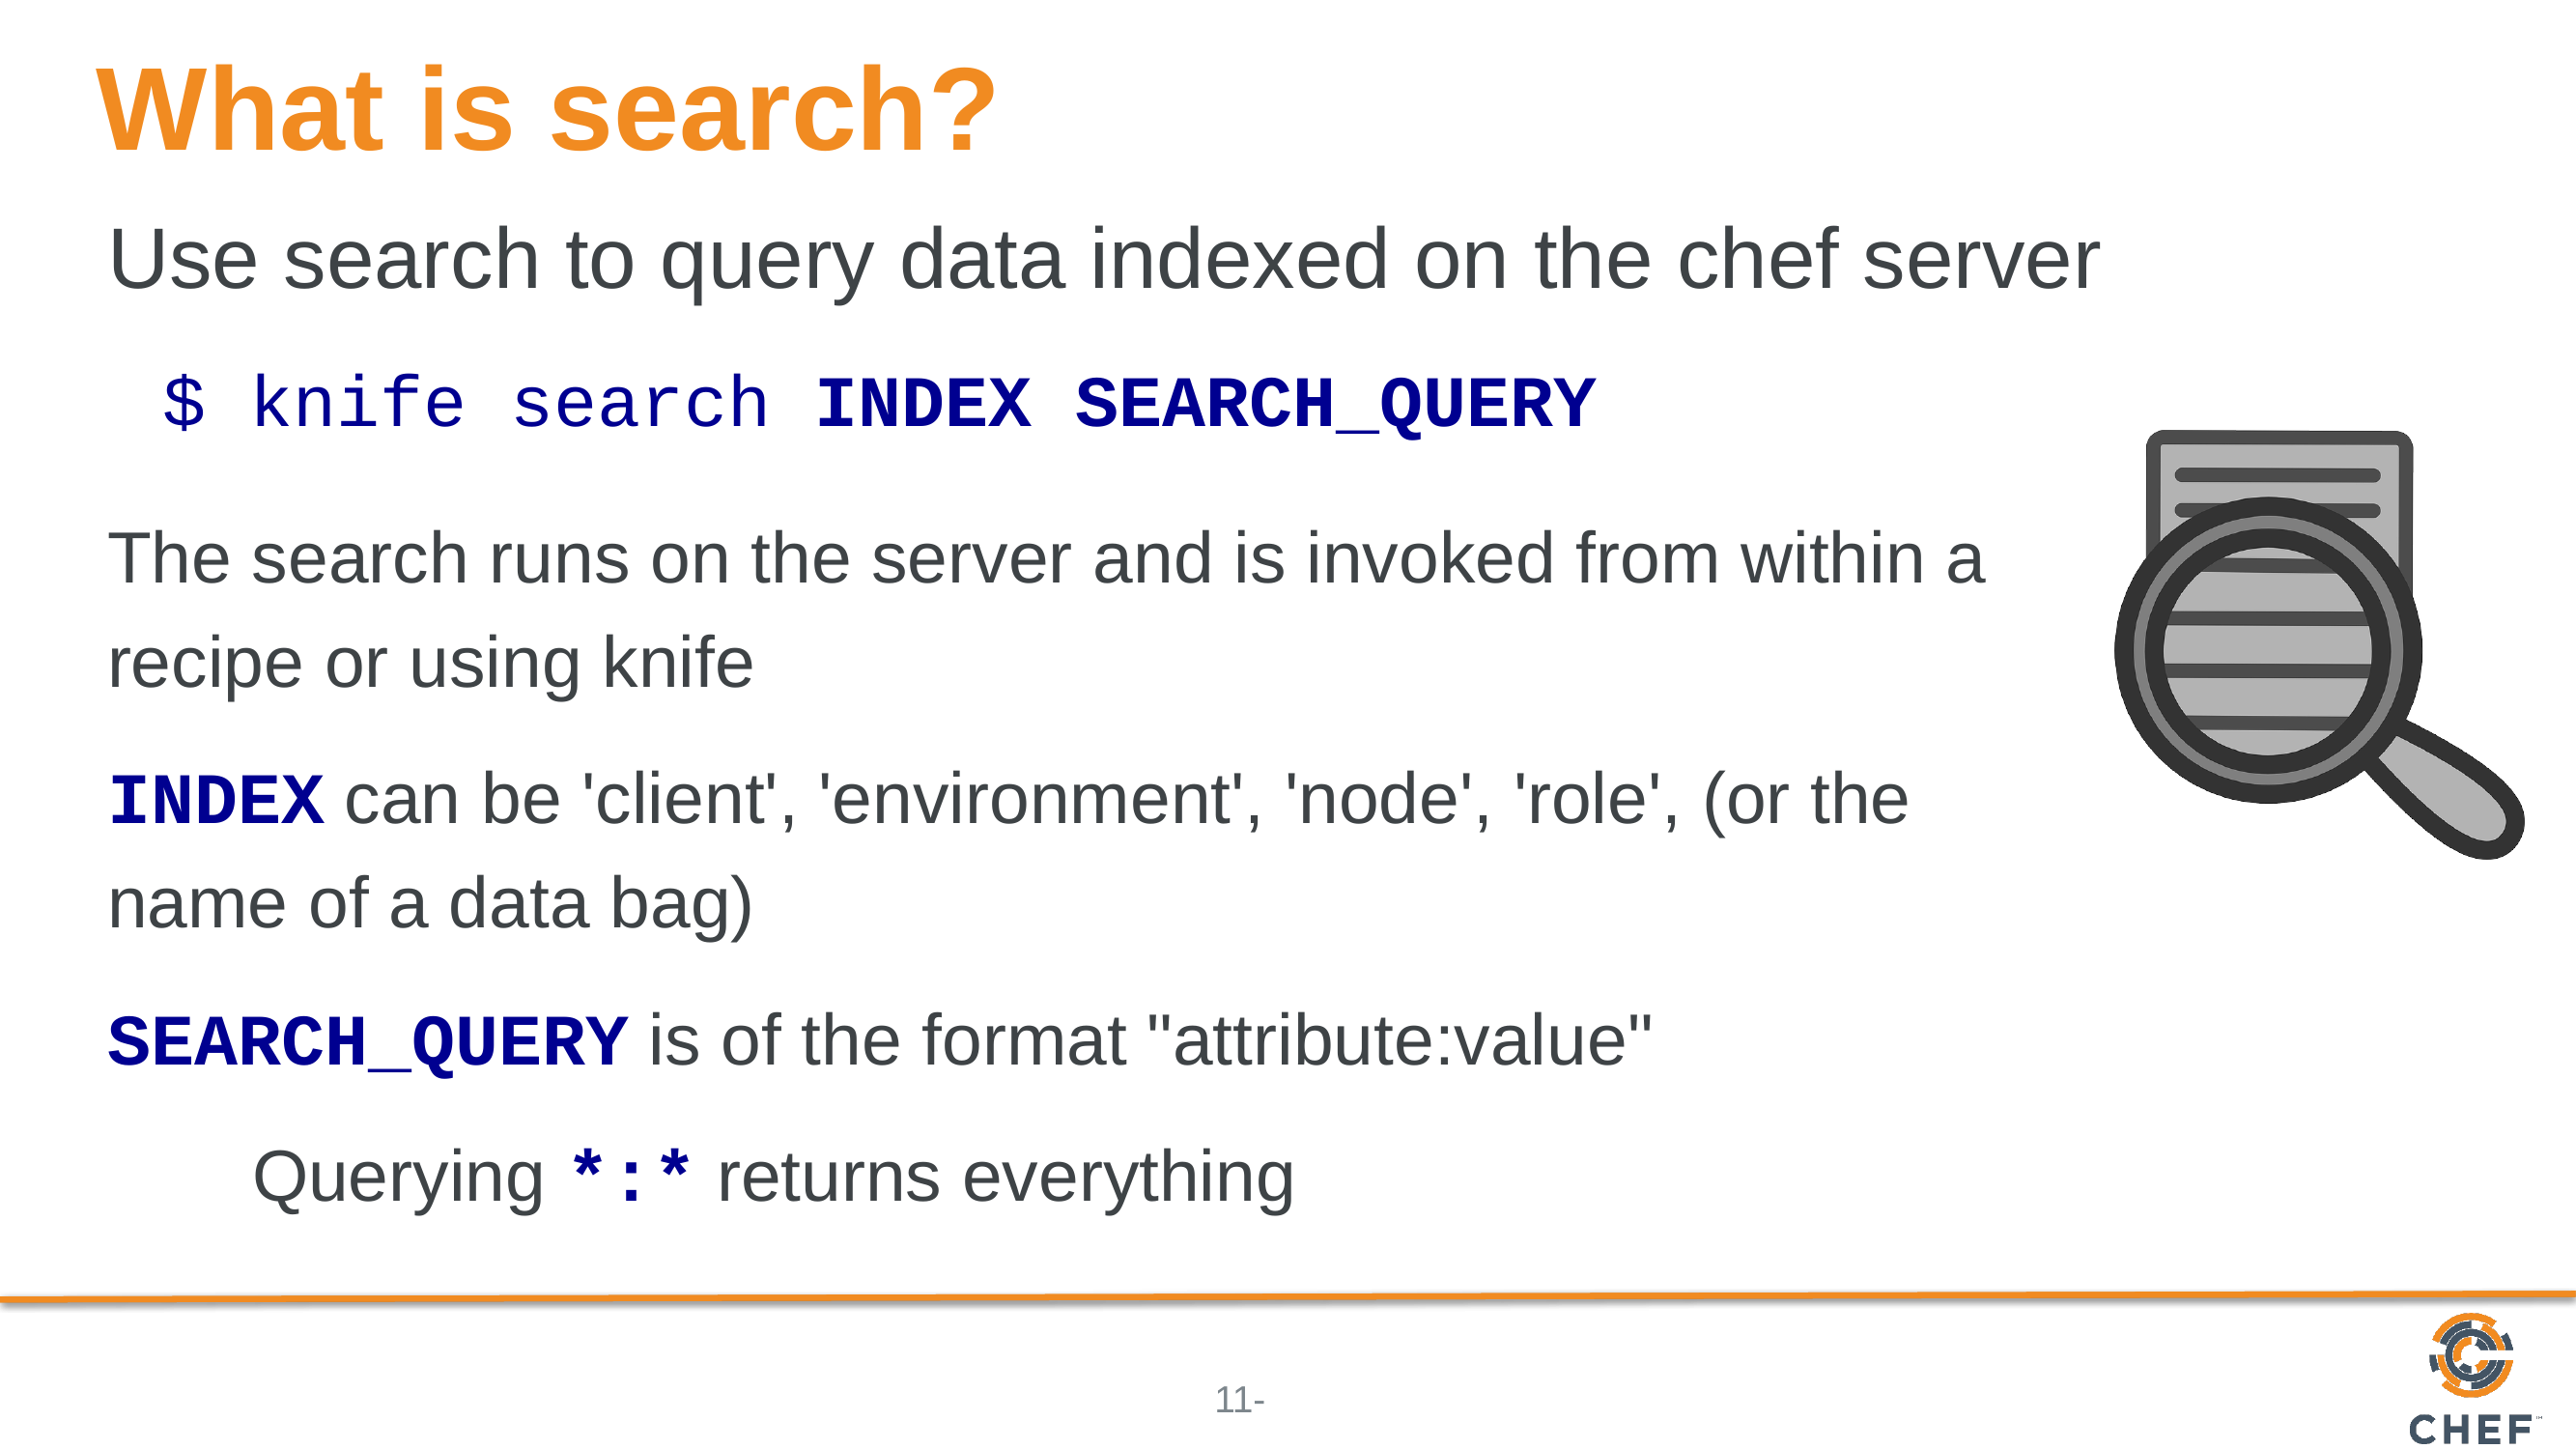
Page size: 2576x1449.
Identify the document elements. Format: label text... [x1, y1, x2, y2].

picture [2114, 429, 2525, 861]
text_box $ knife search INDEX SEARCH_QUERY [162, 347, 2368, 446]
list Use search to query data indexed on the chef server The search runs on the server and is invoked from within a recipe or using knife INDEX can be 'client', 'environment', 'node', 'role', (or the name of a data bag) SEARCH_QUERY is of the format "attribute:value" Querying *:* returns everything [107, 182, 2109, 1312]
title What is search? [96, 48, 2463, 180]
picture [2399, 1297, 2550, 1449]
